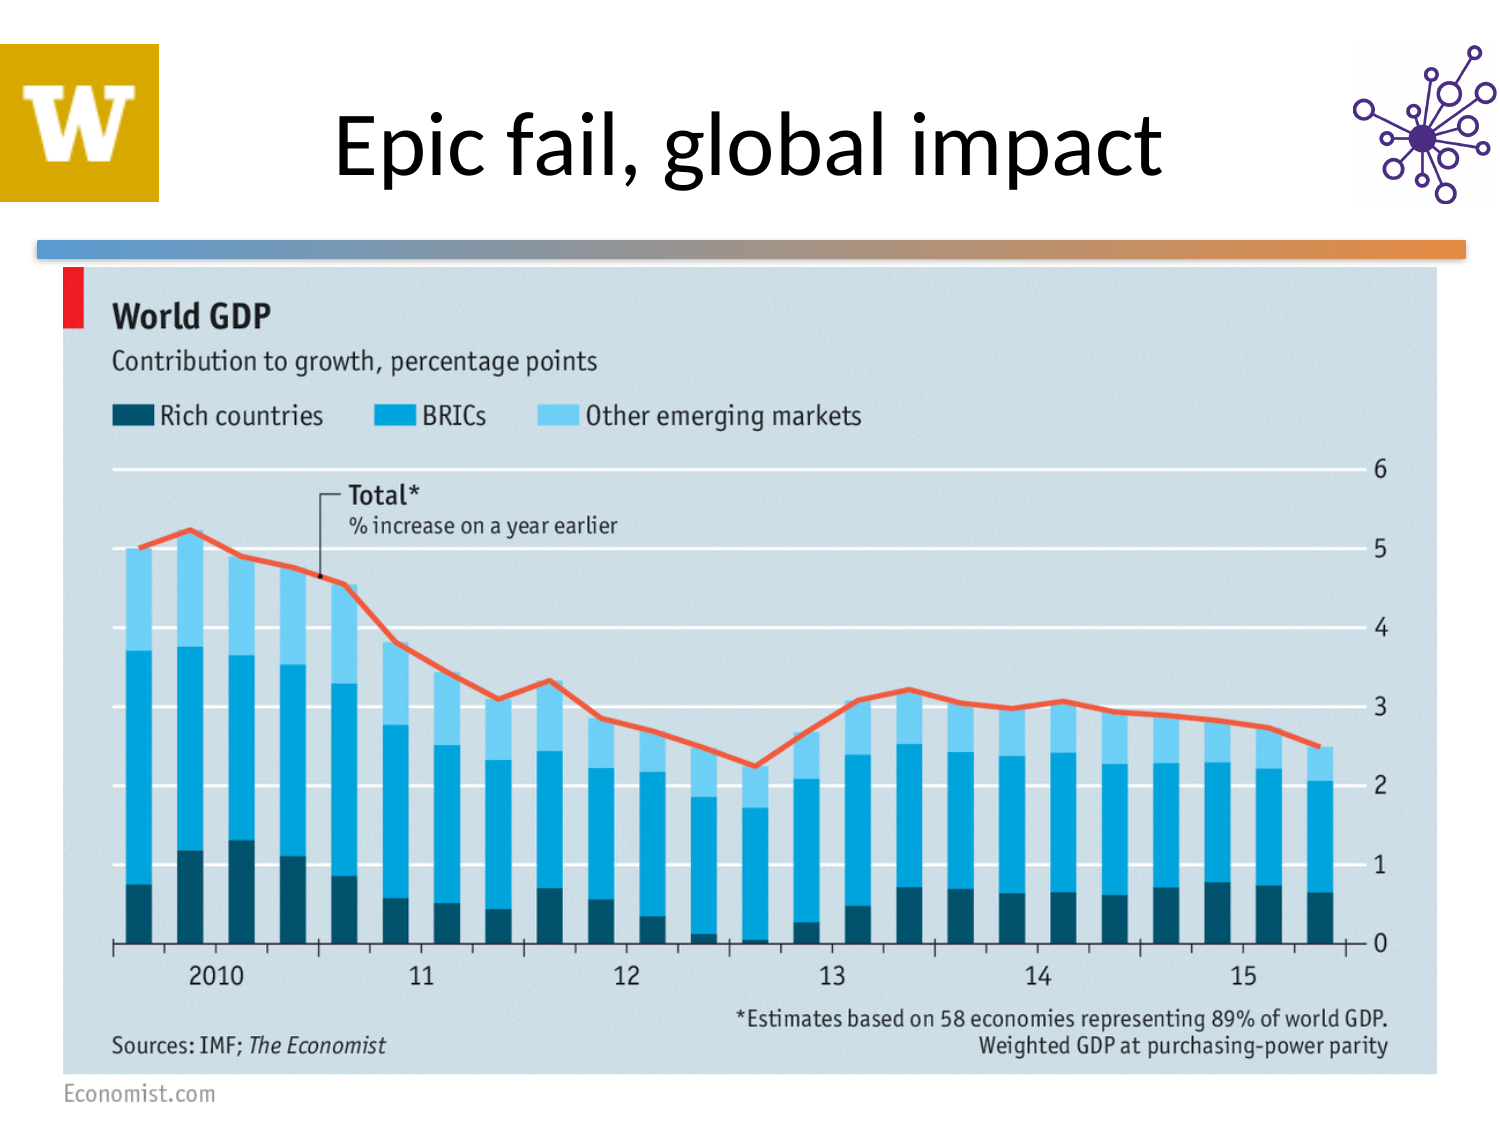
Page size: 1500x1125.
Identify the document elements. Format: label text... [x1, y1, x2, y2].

picture [62, 267, 1437, 1118]
title Epic fail, global impact [75, 45, 1425, 233]
picture [1425, 45, 1497, 204]
picture [0, 44, 159, 202]
